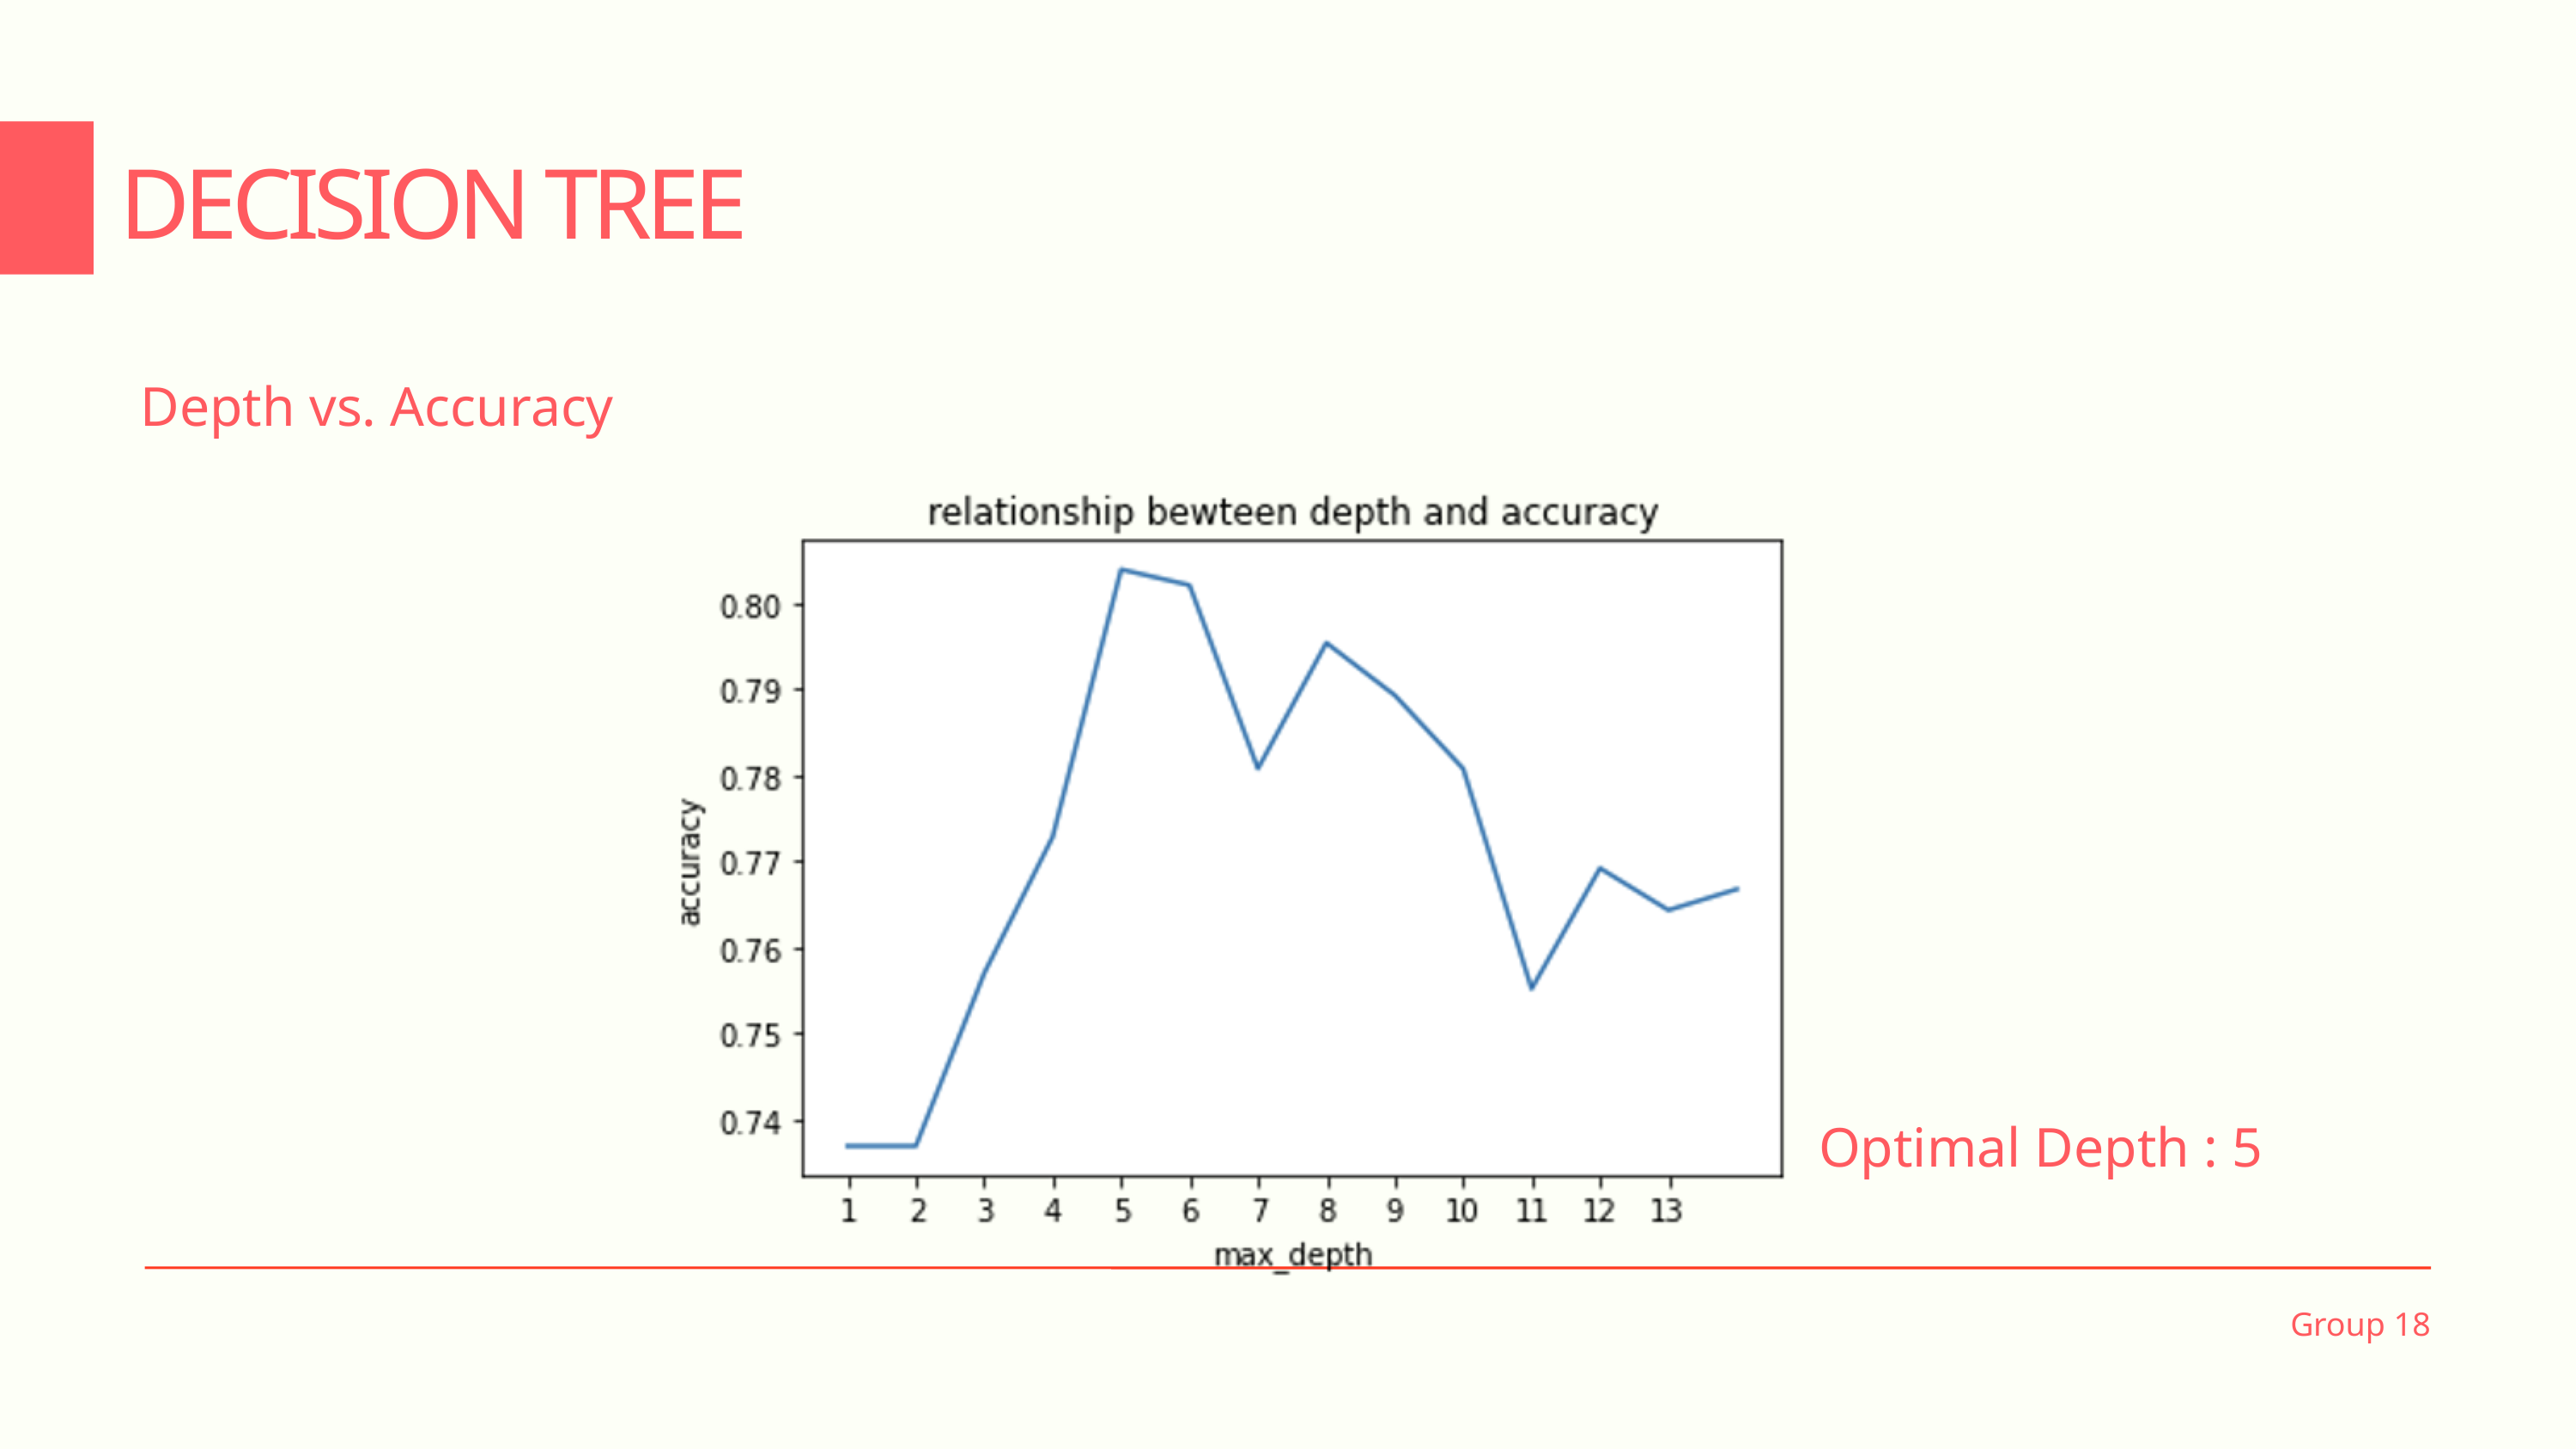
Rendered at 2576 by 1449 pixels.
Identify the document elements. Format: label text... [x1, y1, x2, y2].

text_box DECISION TREE [119, 155, 1539, 258]
text_box Optimal Depth : 5 [1807, 1102, 2576, 1179]
text_box [0, 121, 94, 275]
text_box Depth vs. Accuracy [0, 361, 948, 438]
text_box Group 18 [1564, 1291, 2432, 1343]
picture [654, 475, 1802, 1289]
